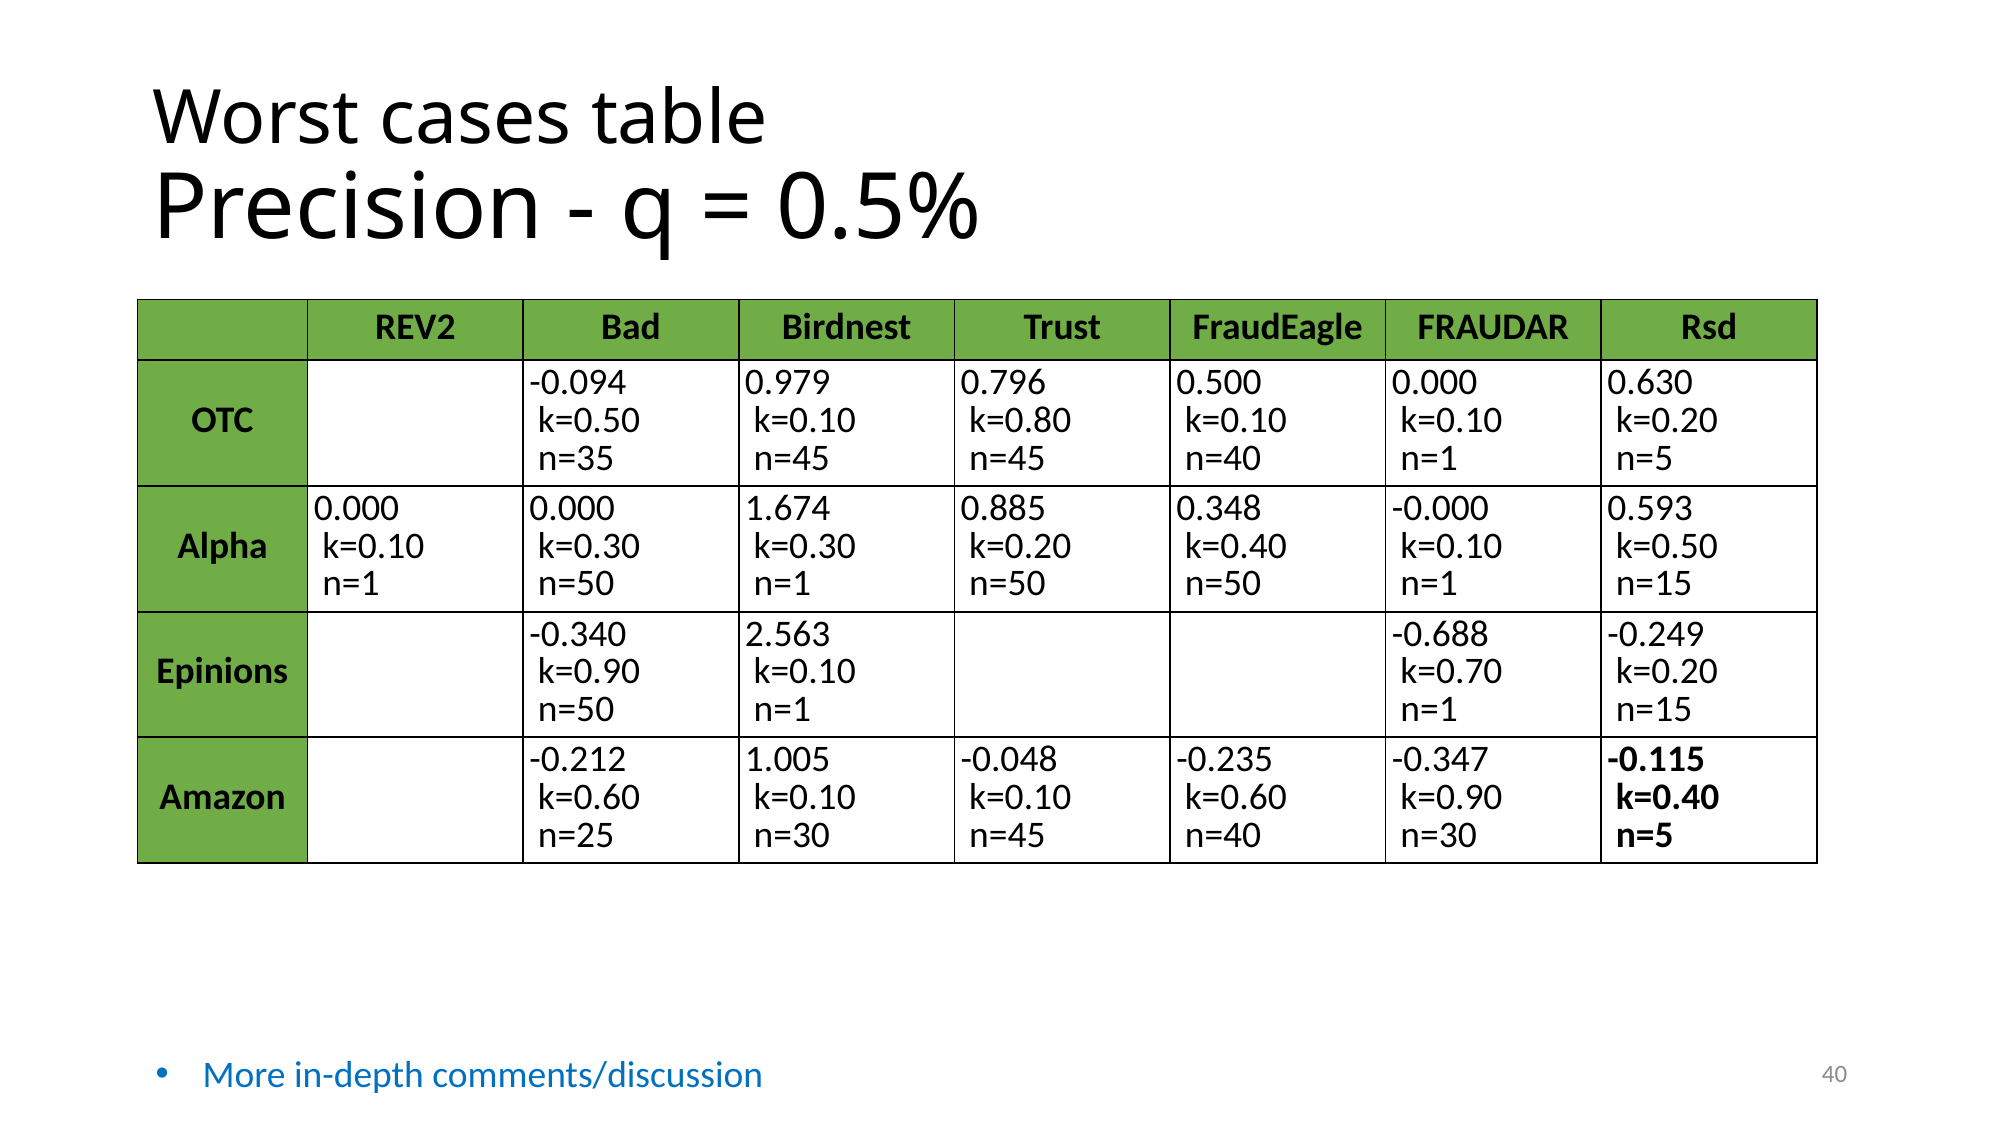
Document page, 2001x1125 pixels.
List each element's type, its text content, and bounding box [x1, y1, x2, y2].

table_cell 0.593 k=0.50 n=15 [1602, 487, 1816, 611]
table_cell 0.000 k=0.10 n=1 [308, 487, 522, 611]
table_cell Amazon [138, 738, 307, 862]
table_cell -0.094 k=0.50 n=35 [524, 361, 738, 485]
table_cell -0.212 k=0.60 n=25 [524, 738, 738, 862]
table_cell -0.340 k=0.90 n=50 [524, 613, 738, 736]
table_cell [308, 738, 522, 862]
table_cell [308, 613, 522, 736]
table_header FraudEagle [1171, 300, 1385, 359]
table_cell 0.796 k=0.80 n=45 [955, 361, 1169, 485]
table_cell 1.005 k=0.10 n=30 [740, 738, 954, 862]
table_cell -0.688 k=0.70 n=1 [1386, 613, 1600, 736]
table_cell -0.048 k=0.10 n=45 [955, 738, 1169, 862]
table_cell 0.500 k=0.10 n=40 [1171, 361, 1385, 485]
table_header Rsd [1602, 300, 1816, 359]
text_box More in-depth comments/discussion [140, 1042, 779, 1103]
table_header REV2 [308, 300, 522, 359]
table_cell -0.115 k=0.40 n=5 [1602, 738, 1816, 862]
table_header Bad [524, 300, 738, 359]
table_cell Epinions [138, 613, 307, 736]
table_cell 0.000 k=0.10 n=1 [1386, 361, 1600, 485]
table_cell 1.674 k=0.30 n=1 [740, 487, 954, 611]
slide_number 40 [1412, 1042, 1863, 1103]
table_header Trust [955, 300, 1169, 359]
table_header Birdnest [740, 300, 954, 359]
table_cell -0.000 k=0.10 n=1 [1386, 487, 1600, 611]
title Worst cases table Precision - q = 0.5% [137, 59, 1863, 278]
table_cell 2.563 k=0.10 n=1 [740, 613, 954, 736]
table_cell -0.347 k=0.90 n=30 [1386, 738, 1600, 862]
table_cell 0.885 k=0.20 n=50 [955, 487, 1169, 611]
table_cell -0.235 k=0.60 n=40 [1171, 738, 1385, 862]
table_header [138, 300, 307, 359]
table_cell [955, 613, 1169, 736]
table_header FRAUDAR [1386, 300, 1600, 359]
table_cell 0.630 k=0.20 n=5 [1602, 361, 1816, 485]
table_cell 0.348 k=0.40 n=50 [1171, 487, 1385, 611]
table_cell [1171, 613, 1385, 736]
table_cell Alpha [138, 487, 307, 611]
table_cell 0.979 k=0.10 n=45 [740, 361, 954, 485]
table_cell 0.000 k=0.30 n=50 [524, 487, 738, 611]
table_cell -0.249 k=0.20 n=15 [1602, 613, 1816, 736]
table_cell [308, 361, 522, 485]
table_cell OTC [138, 361, 307, 485]
